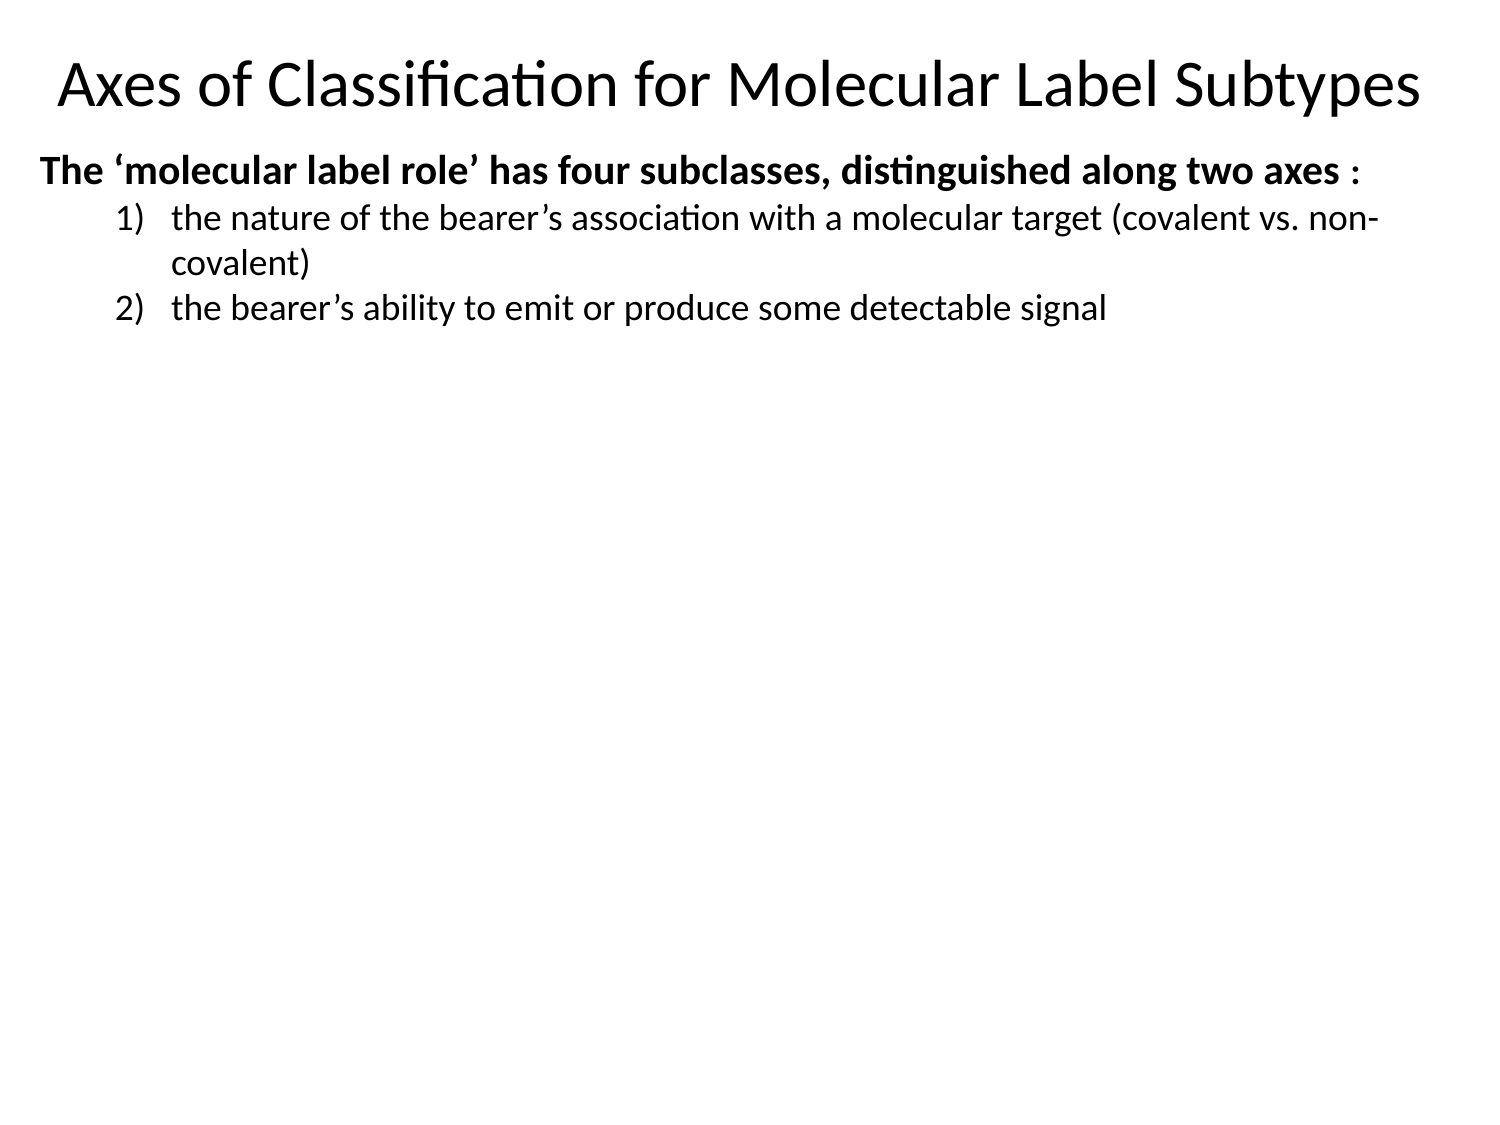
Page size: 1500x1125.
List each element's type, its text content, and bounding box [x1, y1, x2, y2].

text_box The ‘molecular label role’ has four subclasses, distinguished along two axes : the nature of the bearer’s association with a molecular target (covalent vs. non-covalent) the bearer’s ability to emit or produce some detectable signal [24, 135, 1488, 336]
text_box Axes of Classification for Molecular Label Subtypes [42, 32, 1456, 128]
